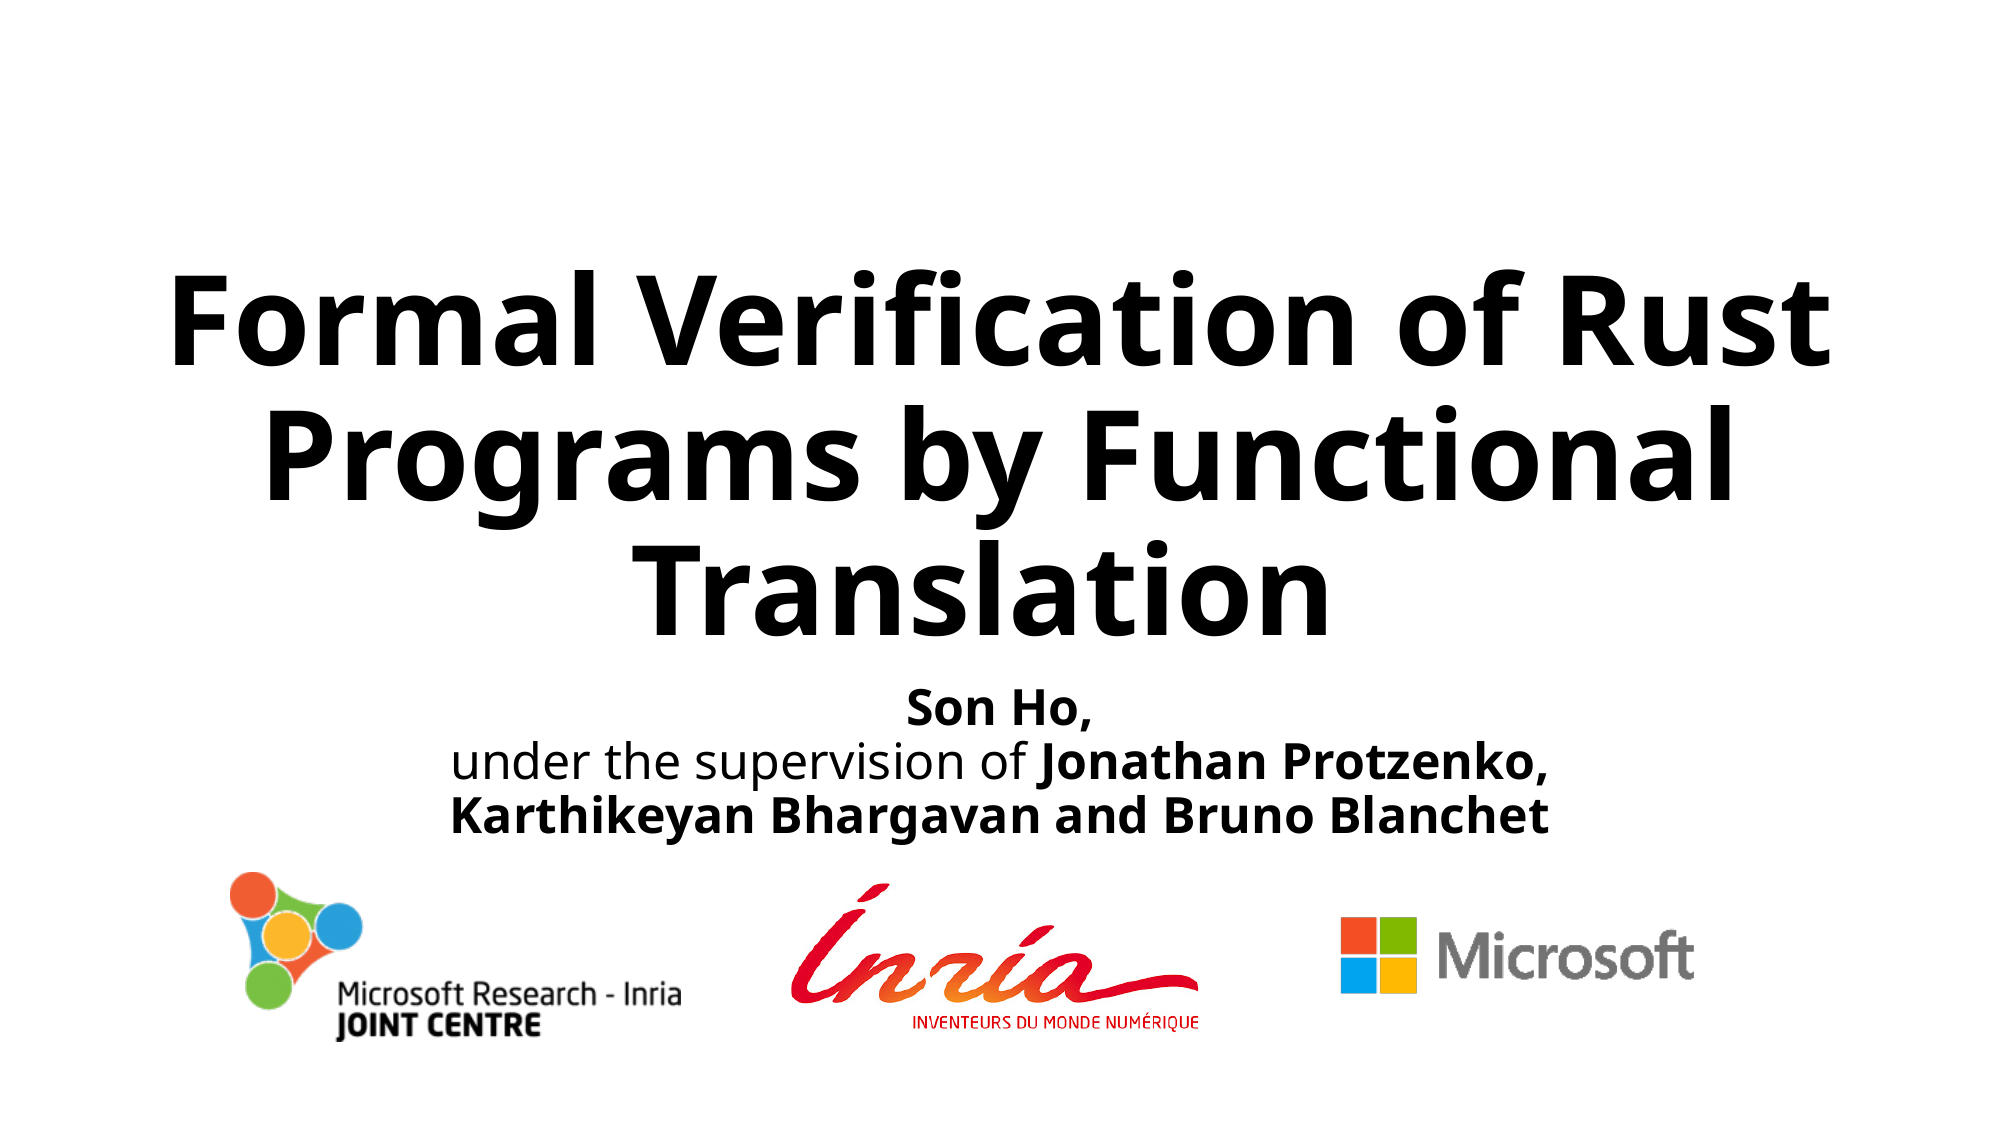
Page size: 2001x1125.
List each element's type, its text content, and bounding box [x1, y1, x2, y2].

picture [230, 872, 681, 1042]
picture [769, 861, 1220, 1050]
picture [1292, 872, 1743, 1039]
title Formal Verification of Rust Programs by Functional Translation [24, 245, 1976, 671]
subtitle Son Ho, under the supervision of Jonathan Protzenko, Karthikeyan Bhargavan and Bruno Blanchet [381, 675, 1619, 947]
